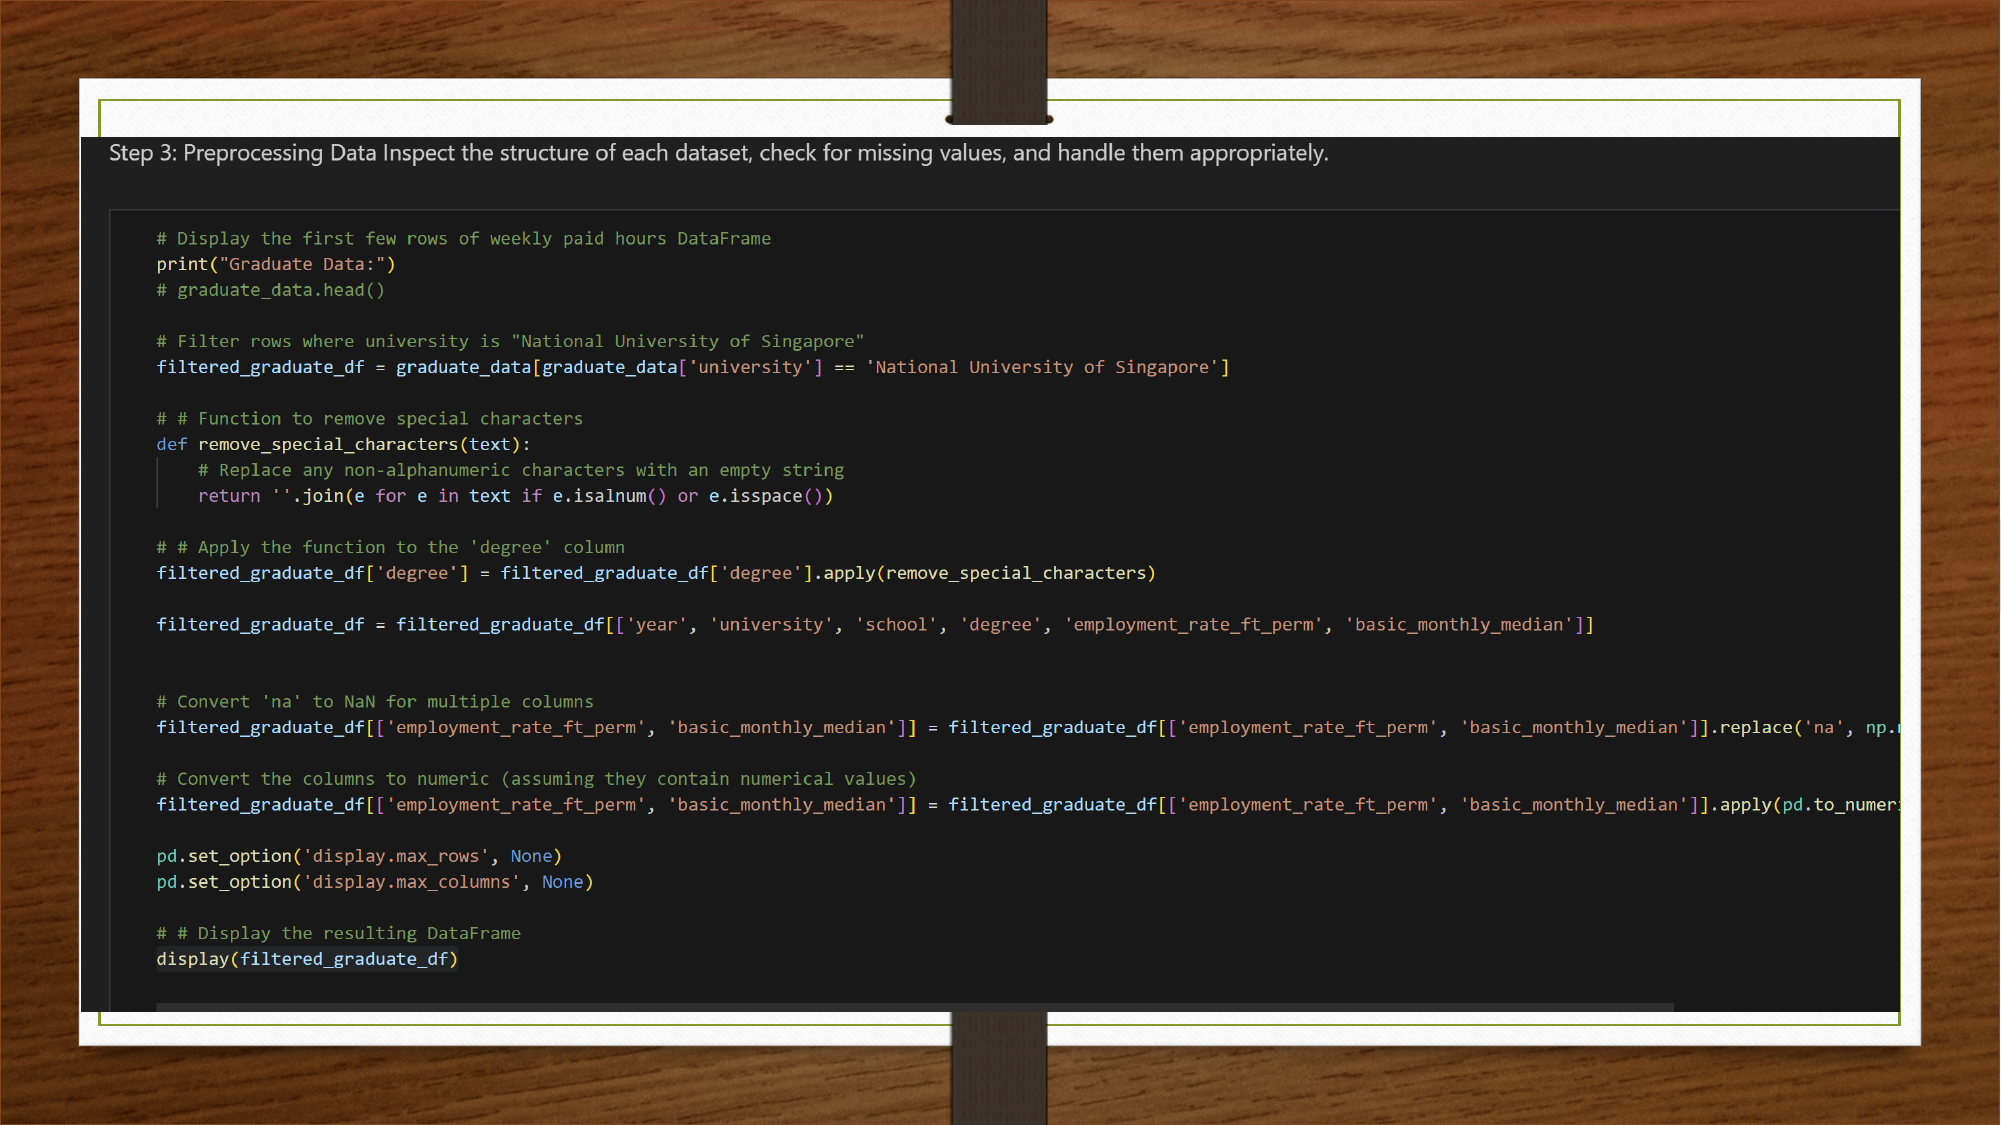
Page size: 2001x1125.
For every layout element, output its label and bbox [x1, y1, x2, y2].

list [81, 136, 1900, 1012]
text_box [0, 0, 2000, 1125]
